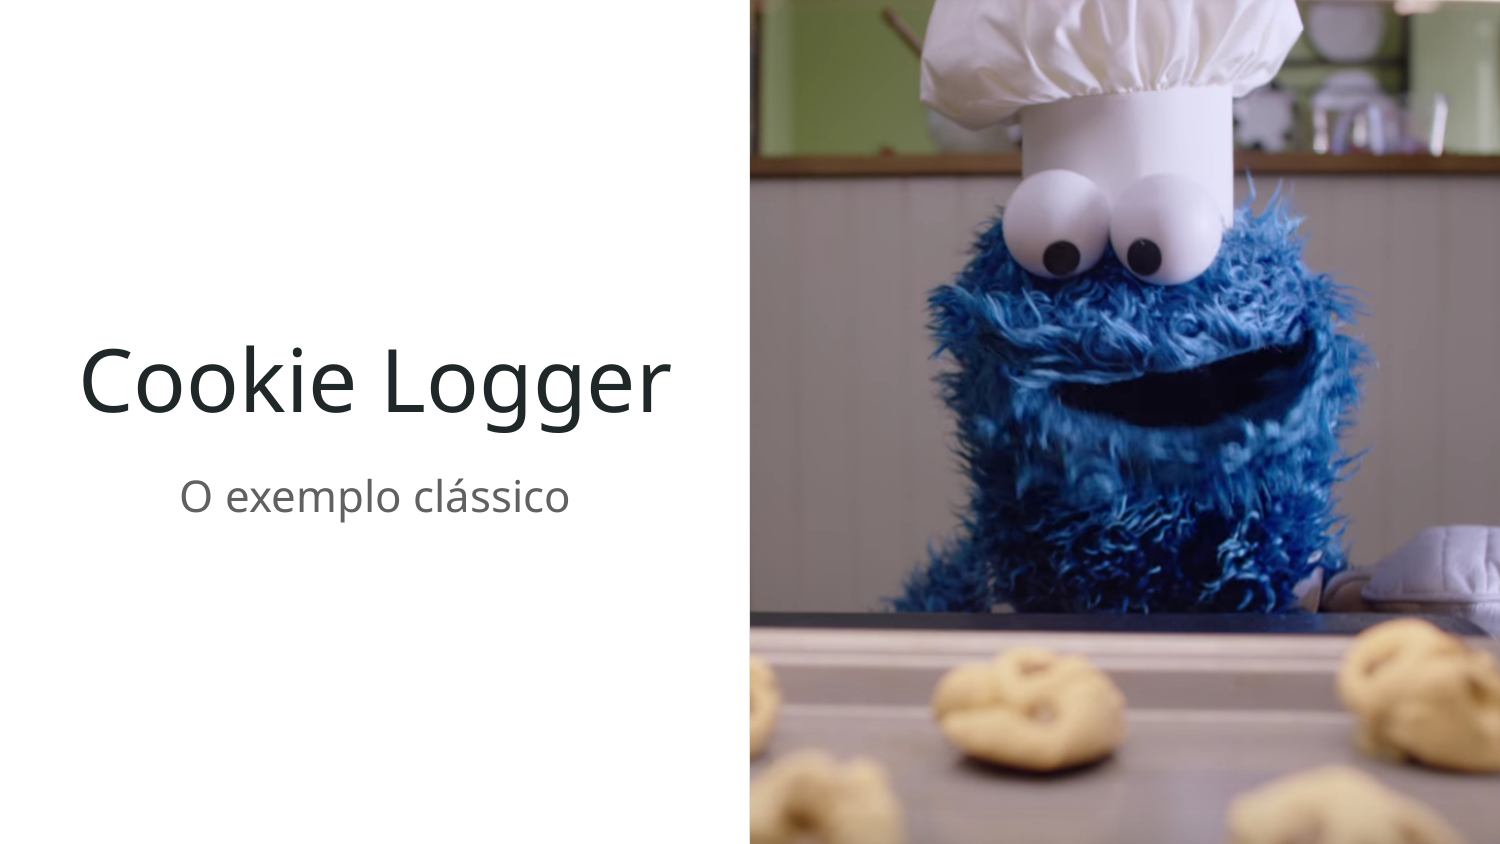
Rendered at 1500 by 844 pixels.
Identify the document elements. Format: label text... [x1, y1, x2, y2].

subtitle O exemplo clássico [43, 454, 708, 675]
picture [749, 0, 1500, 844]
title Cookie Logger [43, 197, 708, 446]
